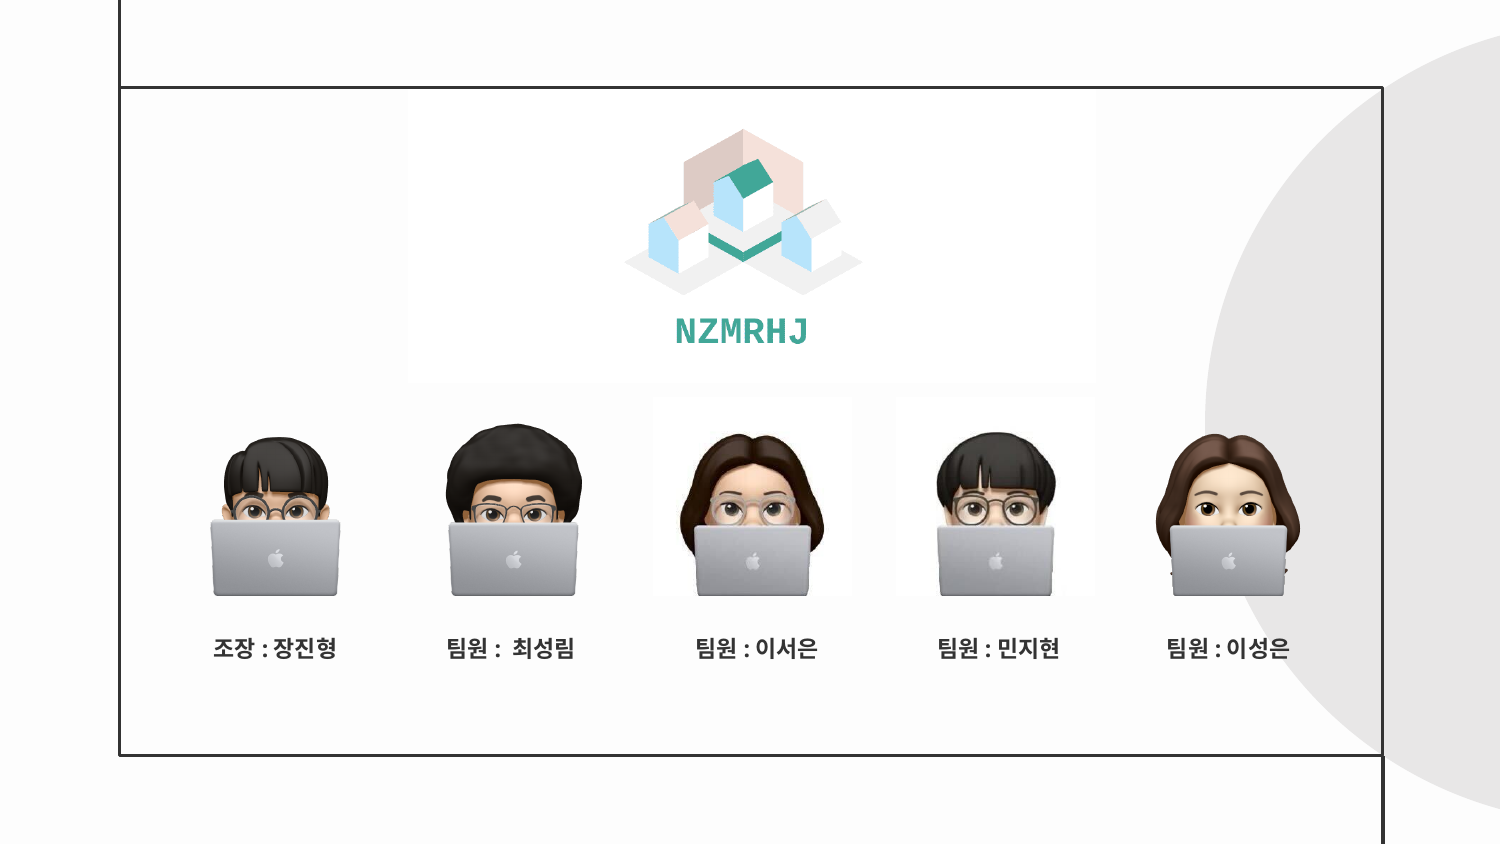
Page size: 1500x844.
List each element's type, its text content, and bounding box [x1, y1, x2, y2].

text_box 조장:장진형 [190, 619, 361, 678]
picture [407, 89, 1097, 383]
picture [176, 403, 375, 596]
picture [653, 397, 852, 596]
text_box 팀원:이성은 [1143, 619, 1314, 678]
picture [1129, 397, 1329, 596]
picture [896, 397, 1095, 596]
text_box 팀원: 최성림 [426, 619, 597, 678]
text_box 팀원:민지현 [914, 619, 1084, 678]
text_box 팀원:이서은 [672, 619, 843, 678]
picture [414, 409, 614, 596]
